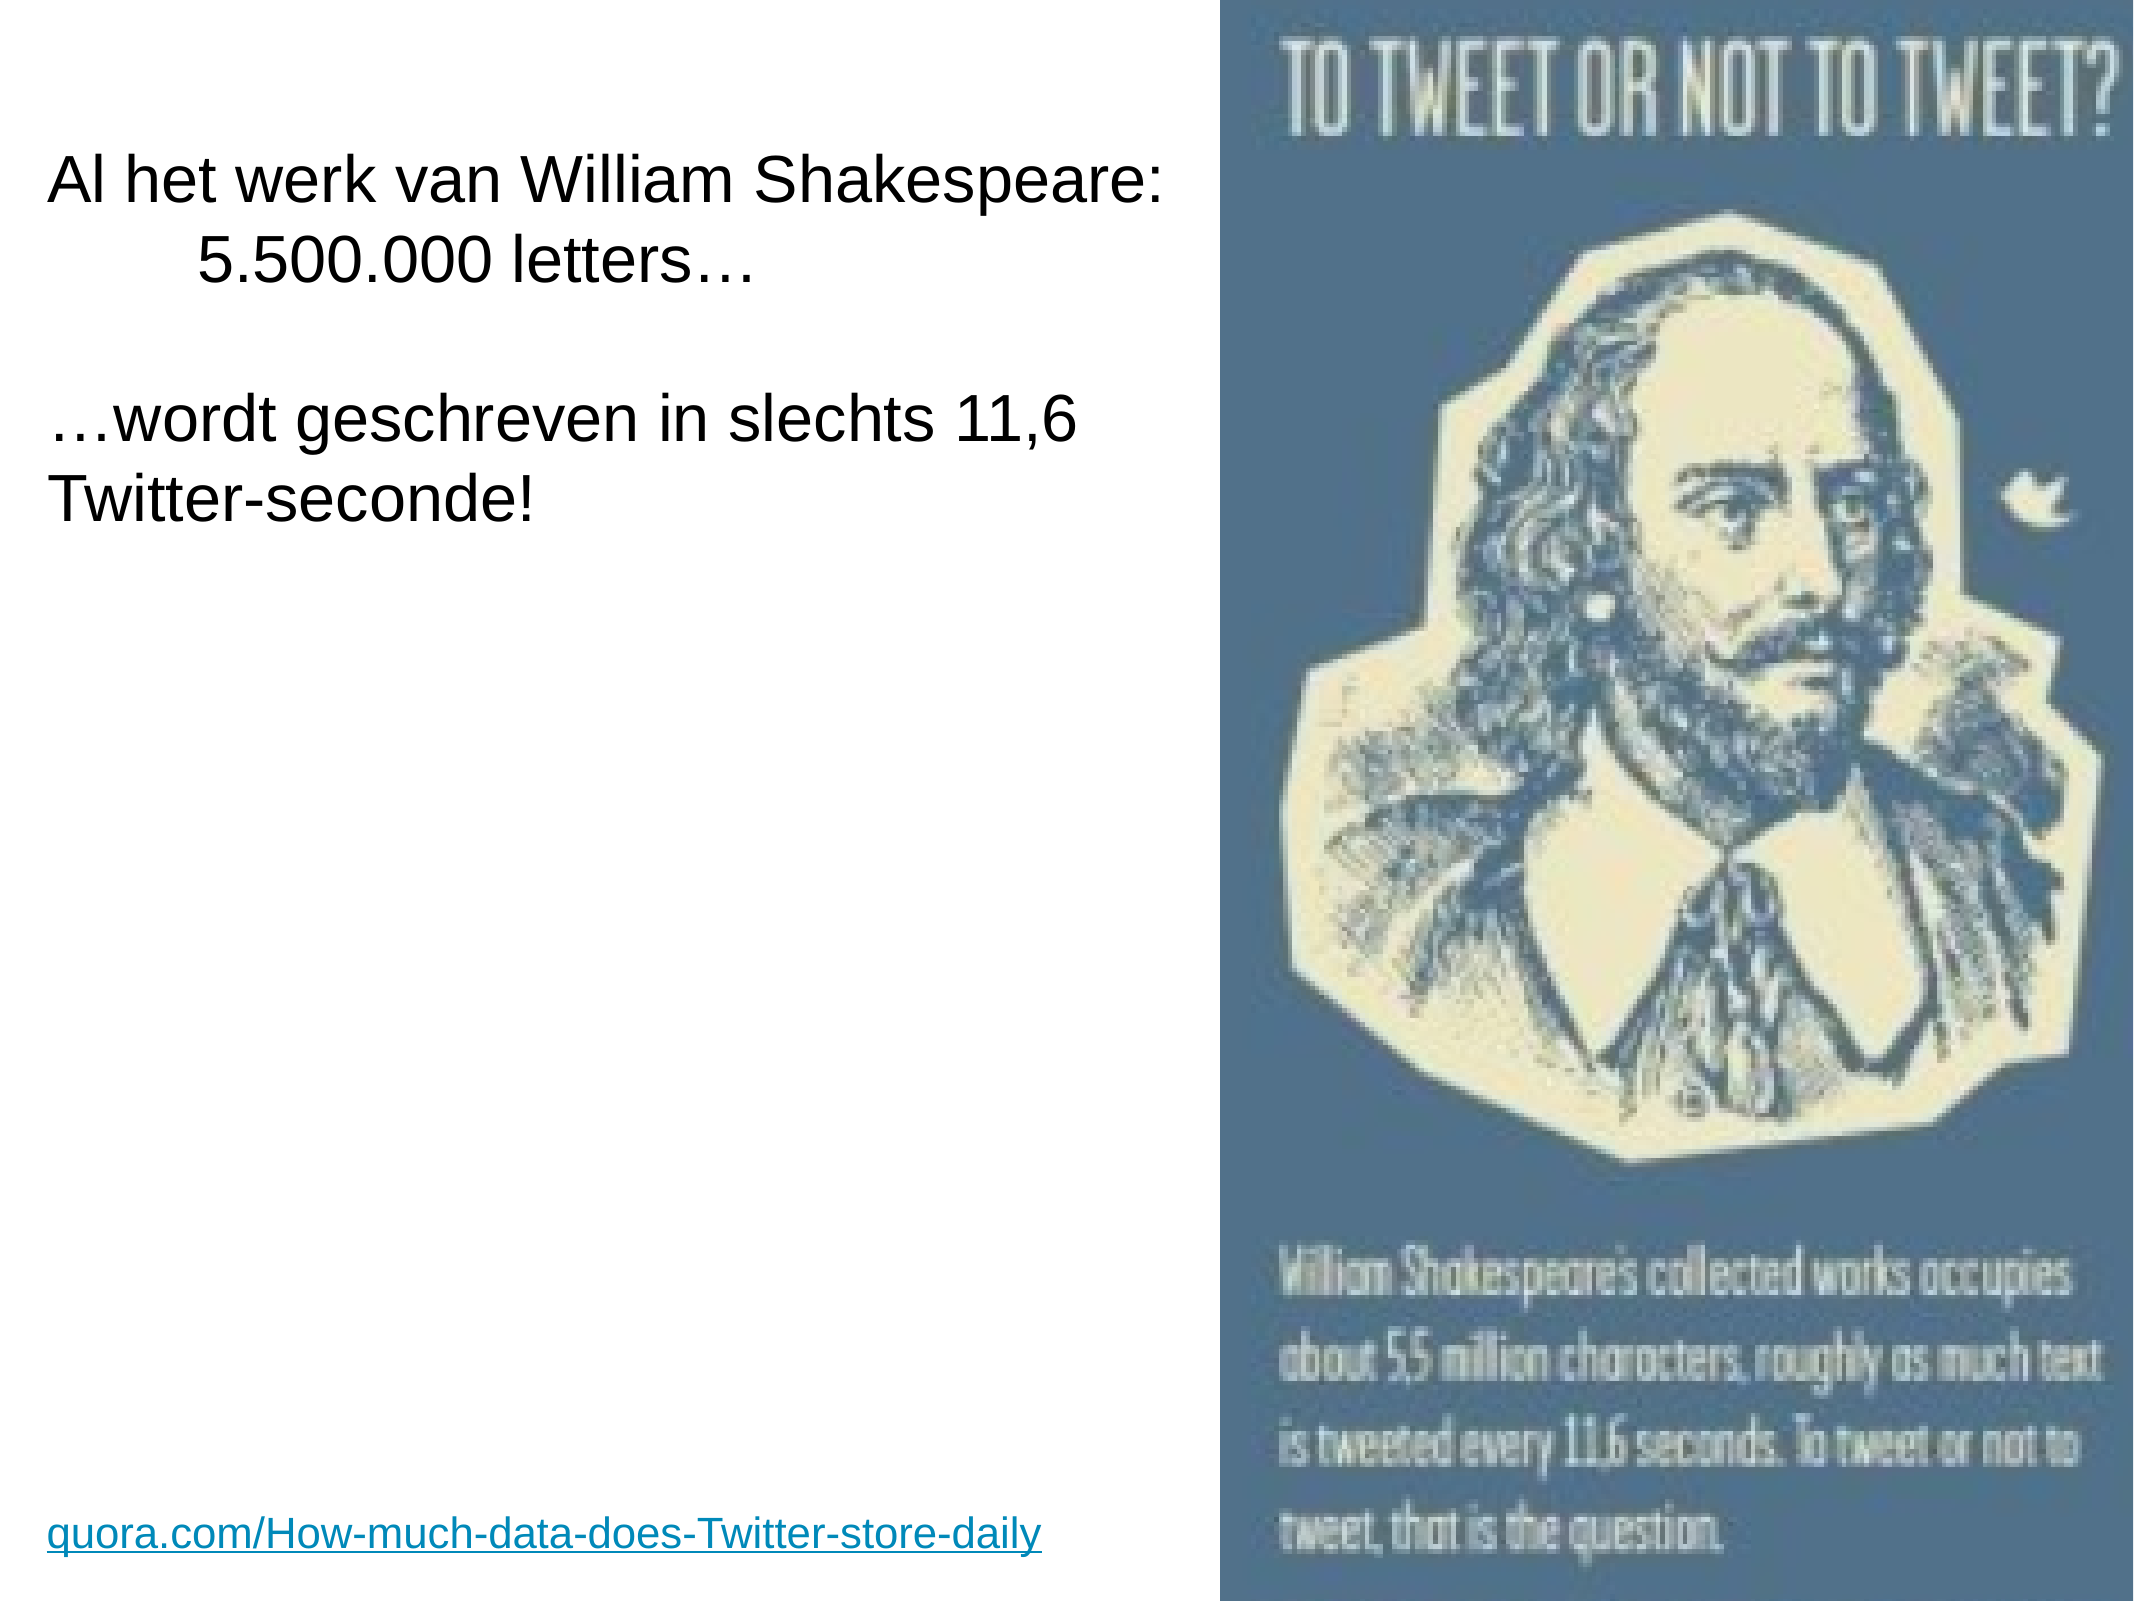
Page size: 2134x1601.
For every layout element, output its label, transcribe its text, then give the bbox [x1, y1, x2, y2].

picture [1219, 0, 2134, 1601]
list Al het werk van William Shakespeare: 5.500.000 letters… …wordt geschreven in slechts 11,6 Twitter-seconde! [38, 127, 1197, 1538]
text_box quora.com/How-much-data-does-Twitter-store-daily [31, 1497, 1058, 1565]
